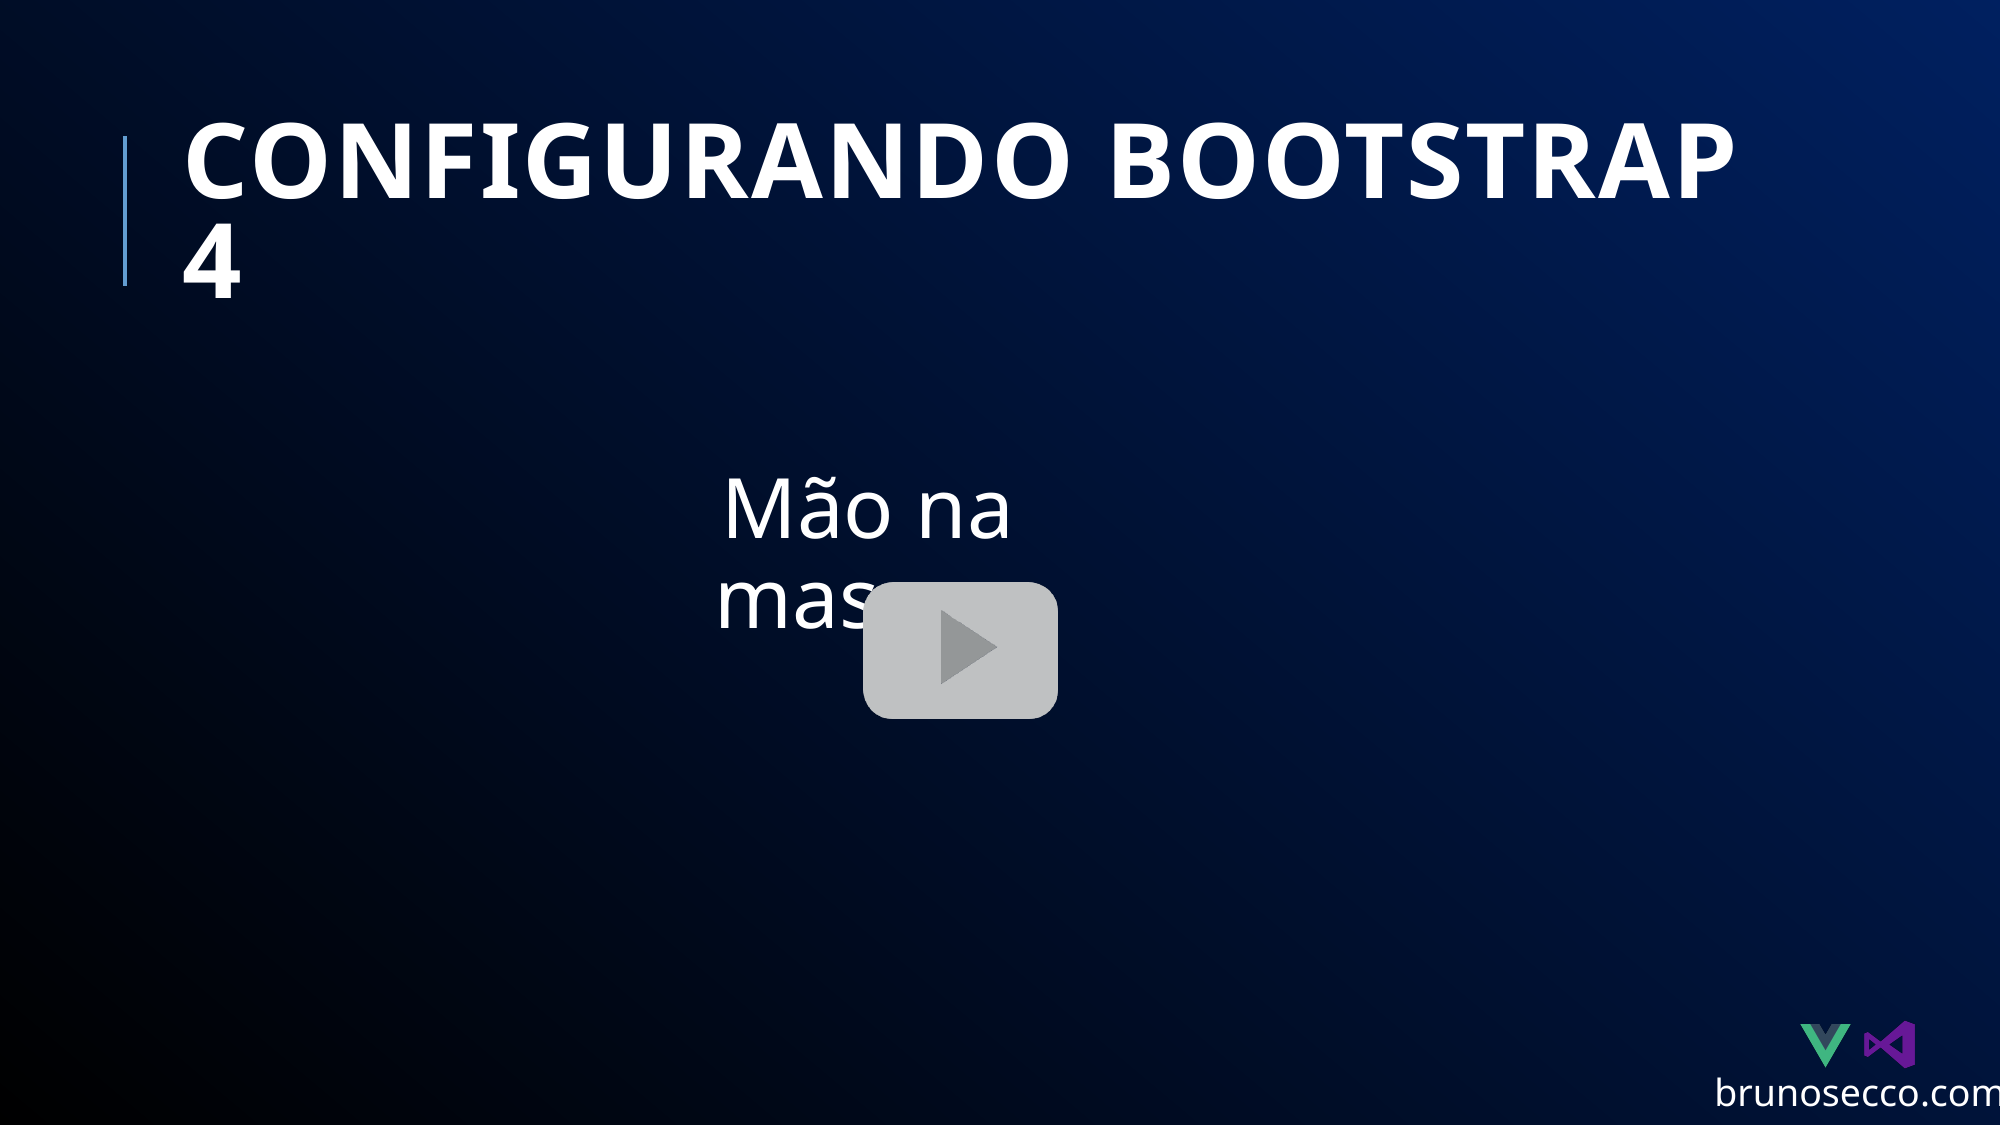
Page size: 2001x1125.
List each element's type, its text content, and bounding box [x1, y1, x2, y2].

picture [863, 582, 1058, 719]
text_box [1728, 1014, 1992, 1123]
list Mão na massa [692, 459, 1229, 642]
title CONFIGURANDO BOOTSTRAP 4 [168, 96, 1763, 342]
